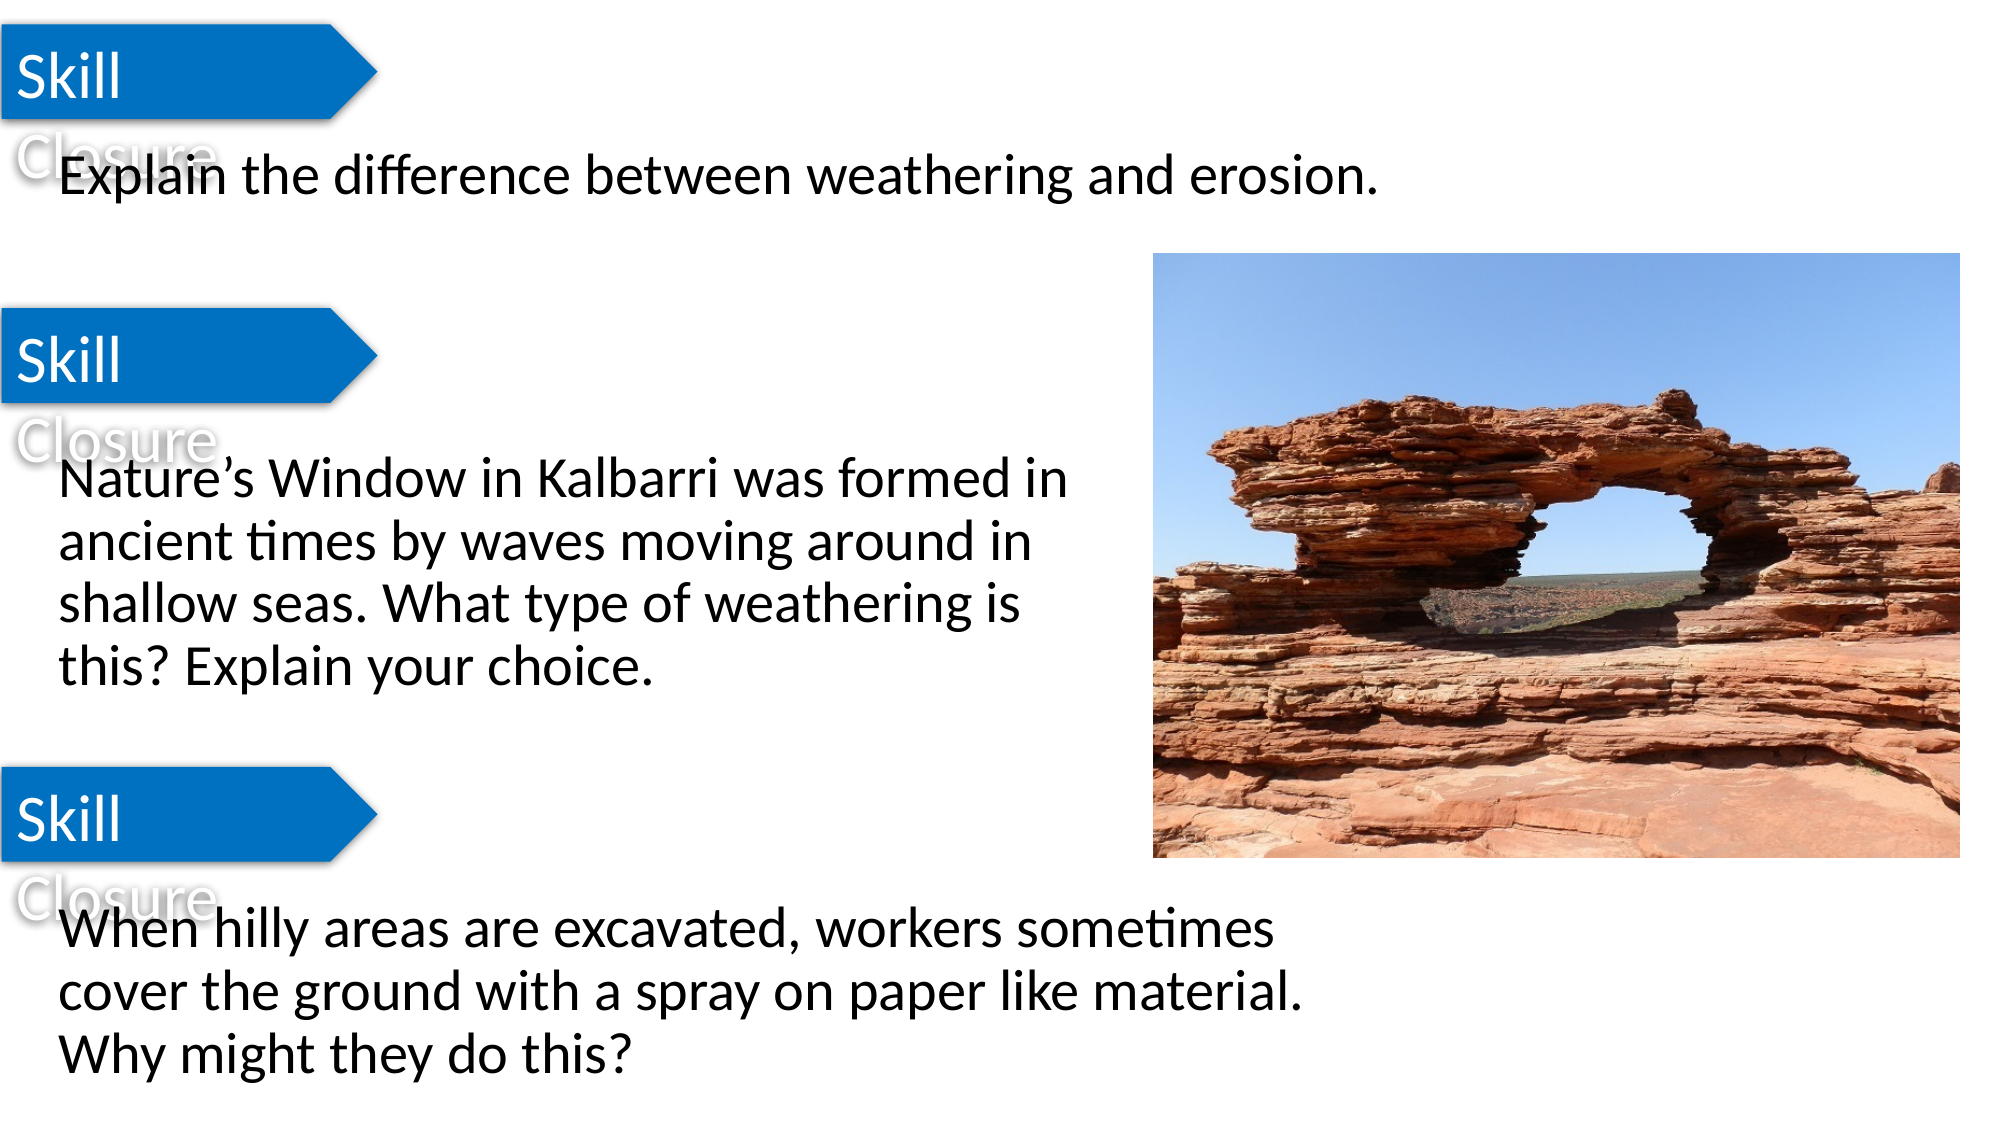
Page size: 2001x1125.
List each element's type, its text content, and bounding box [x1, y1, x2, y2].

text_box Skill Closure [1, 308, 378, 403]
text_box When hilly areas are excavated, workers sometimes cover the ground with a spray on paper like material. Why might they do this? [43, 890, 1383, 1101]
text_box Skill Closure [1, 24, 378, 119]
text_box Nature’s Window in Kalbarri was formed in ancient times by waves moving around in shallow seas. What type of weathering is this? Explain your choice. [43, 439, 1133, 708]
text_box Explain the difference between weathering and erosion. [43, 136, 1508, 238]
picture [1153, 253, 1960, 858]
text_box Skill Closure [1, 766, 378, 862]
